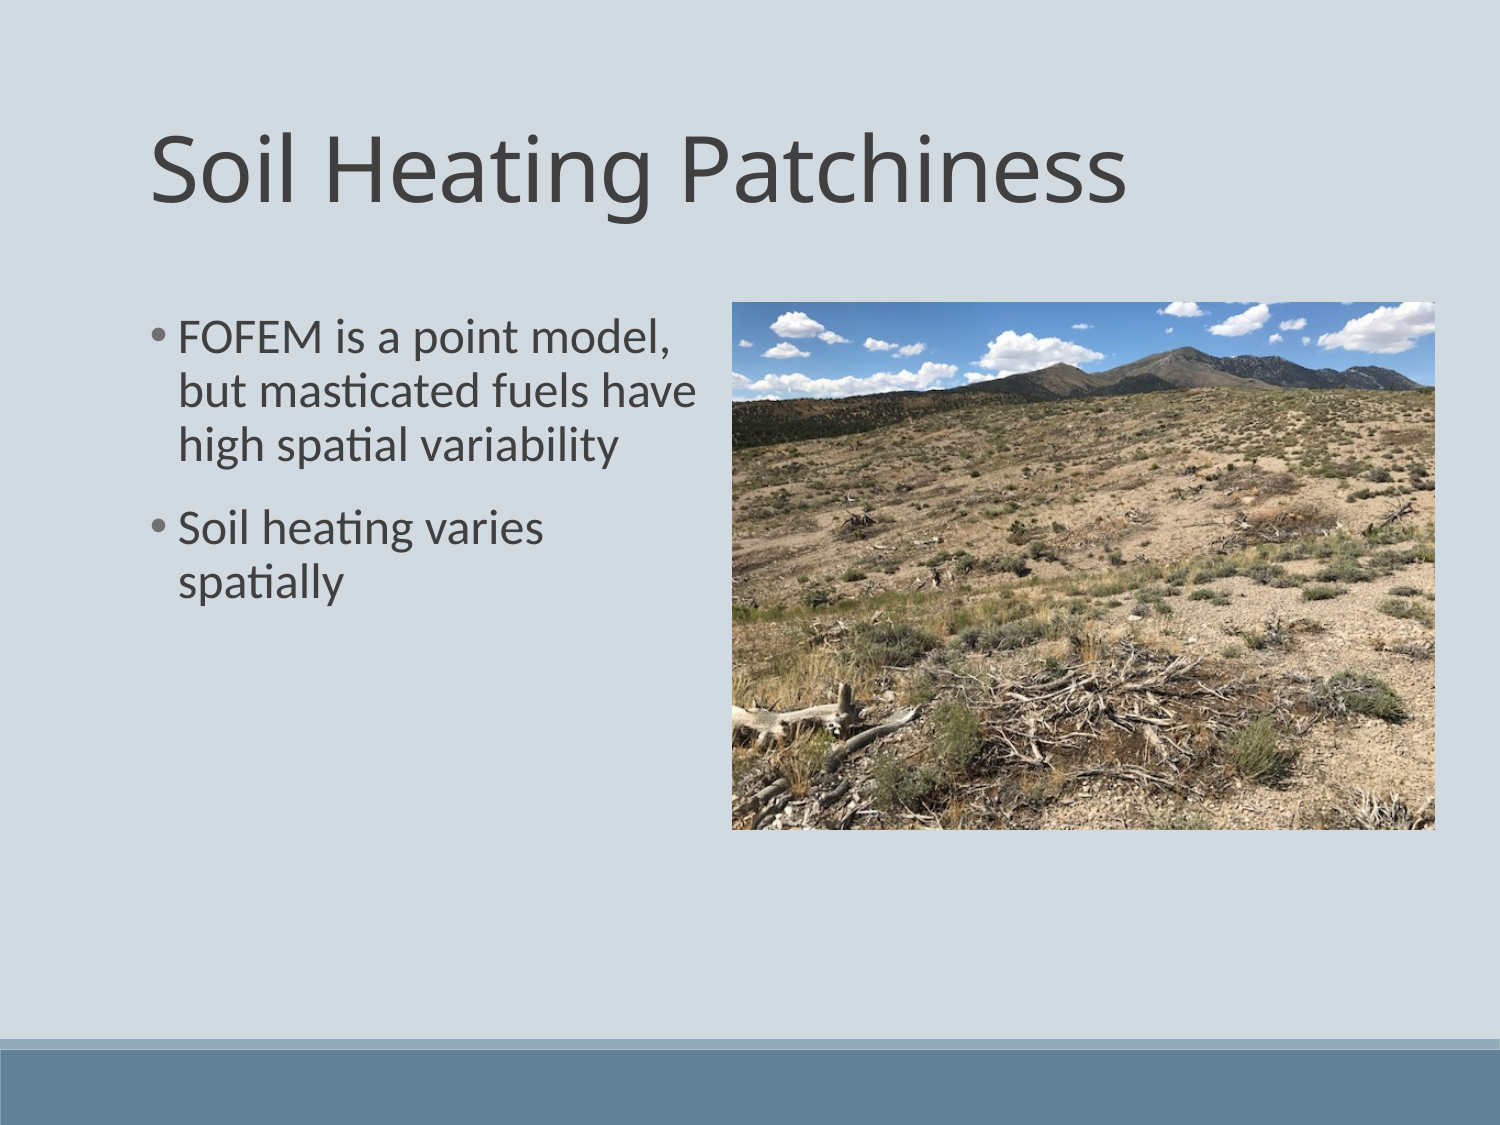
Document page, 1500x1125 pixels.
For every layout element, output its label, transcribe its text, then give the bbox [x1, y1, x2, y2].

text_box Soil Heating Patchiness [135, 46, 1373, 285]
picture [731, 302, 1436, 831]
text_box FOFEM is a point model, but masticated fuels have high spatial variability Soil heating varies spatially [135, 302, 718, 963]
